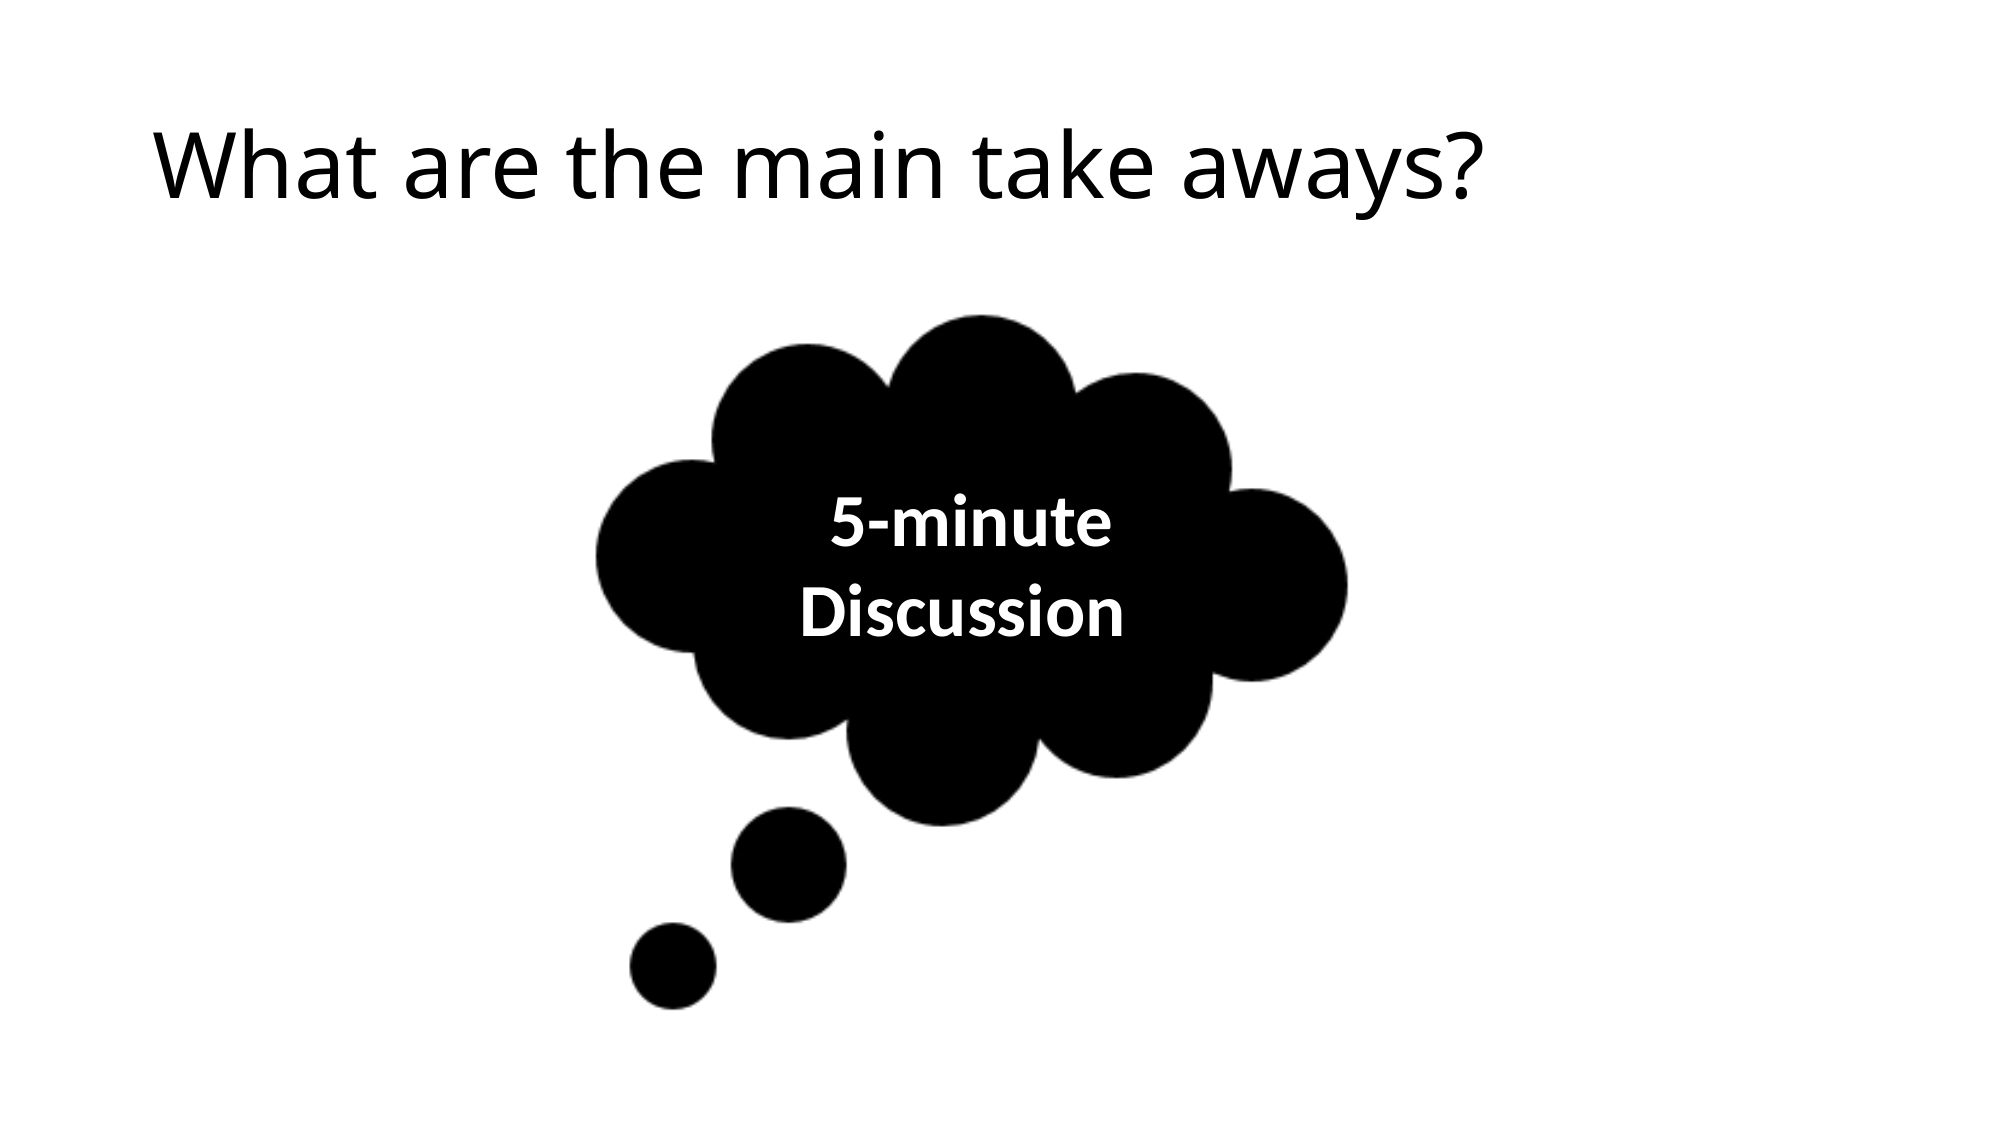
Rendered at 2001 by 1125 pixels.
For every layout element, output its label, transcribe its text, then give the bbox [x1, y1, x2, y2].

title What are the main take aways? [137, 59, 1863, 278]
picture [510, 200, 1435, 1125]
